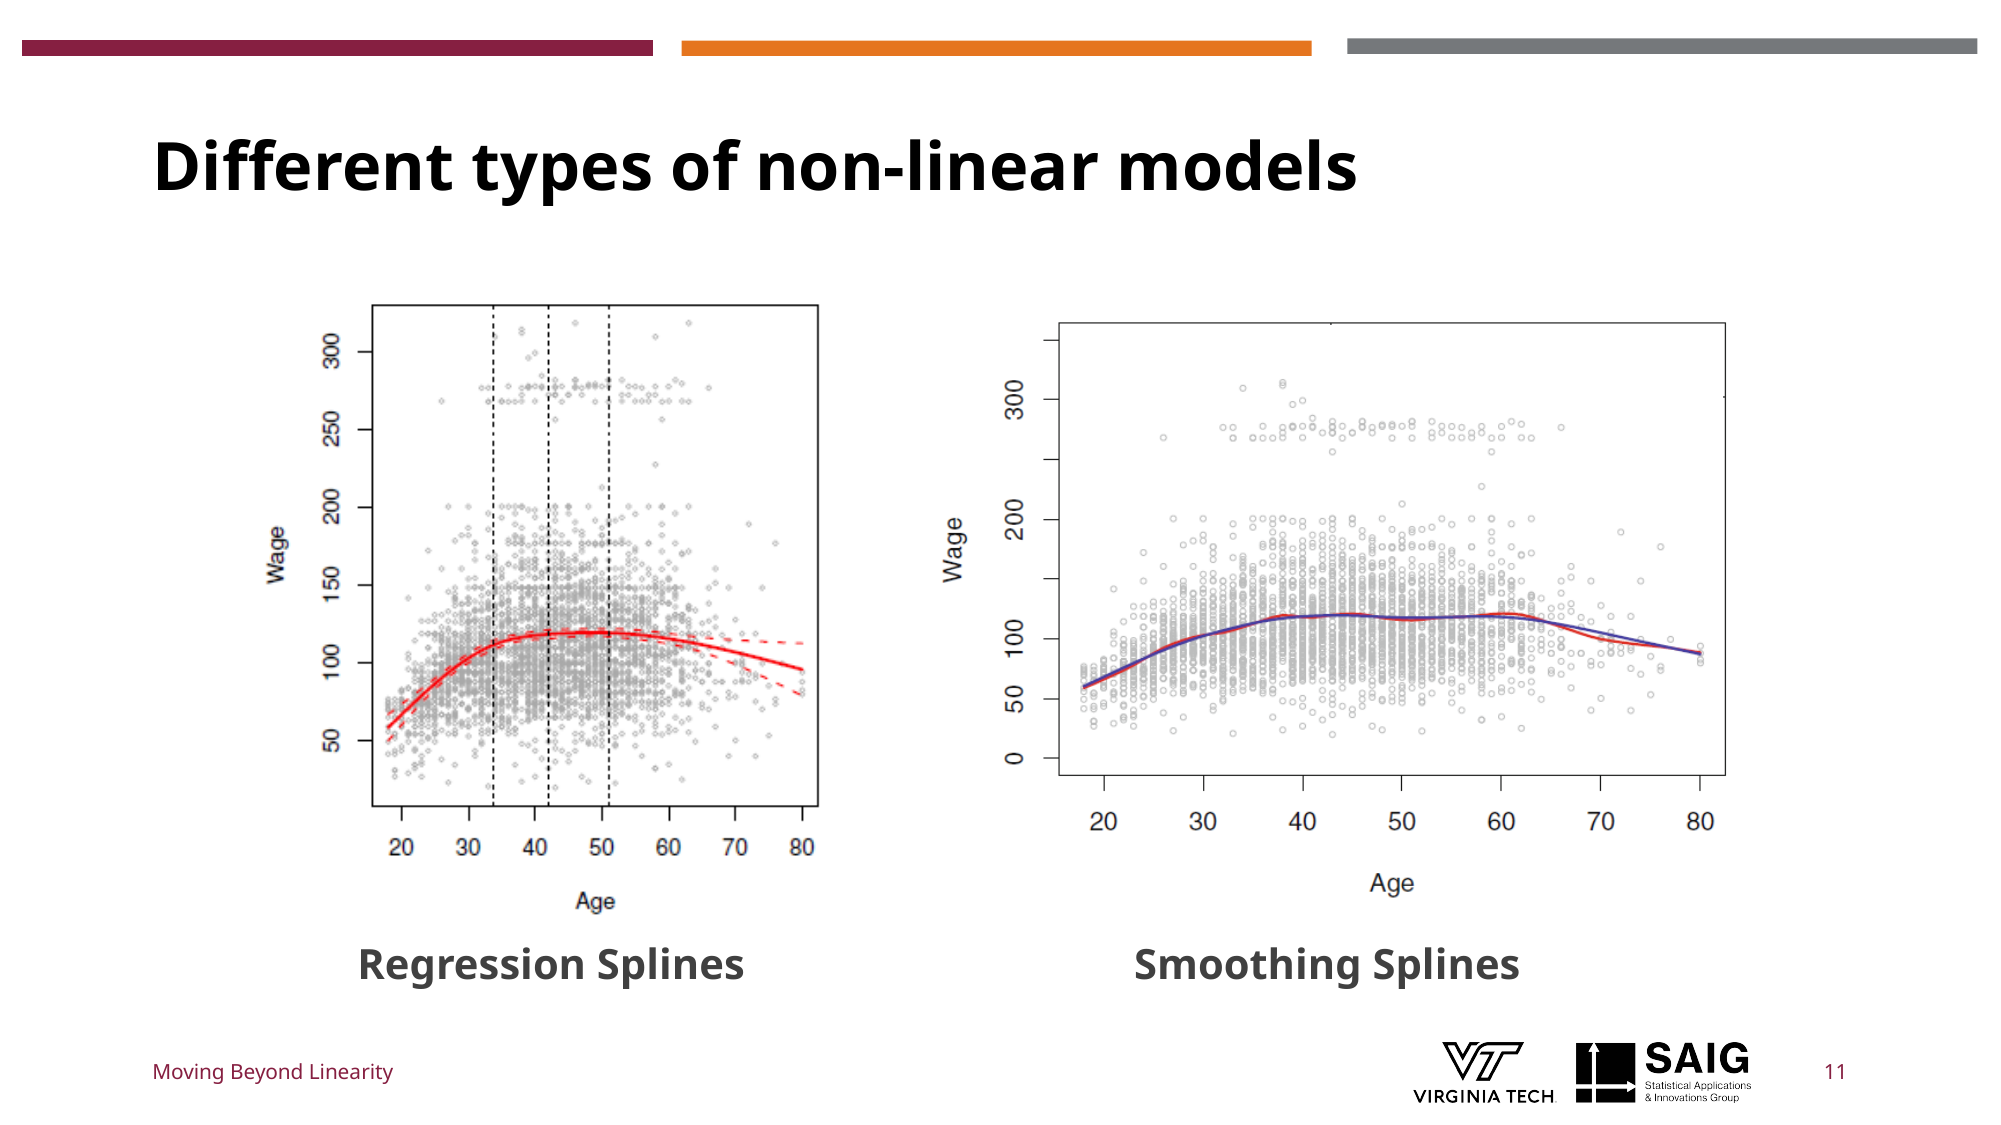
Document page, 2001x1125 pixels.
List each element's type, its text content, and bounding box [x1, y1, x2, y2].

title Different types of non-linear models [137, 59, 1863, 278]
footer Moving Beyond Linearity [137, 1042, 813, 1103]
text_box Smoothing Splines [1075, 930, 1580, 995]
text_box Regression Splines [299, 930, 804, 995]
picture [251, 284, 852, 918]
slide_number 11 [1412, 1042, 1863, 1103]
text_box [929, 312, 1733, 901]
